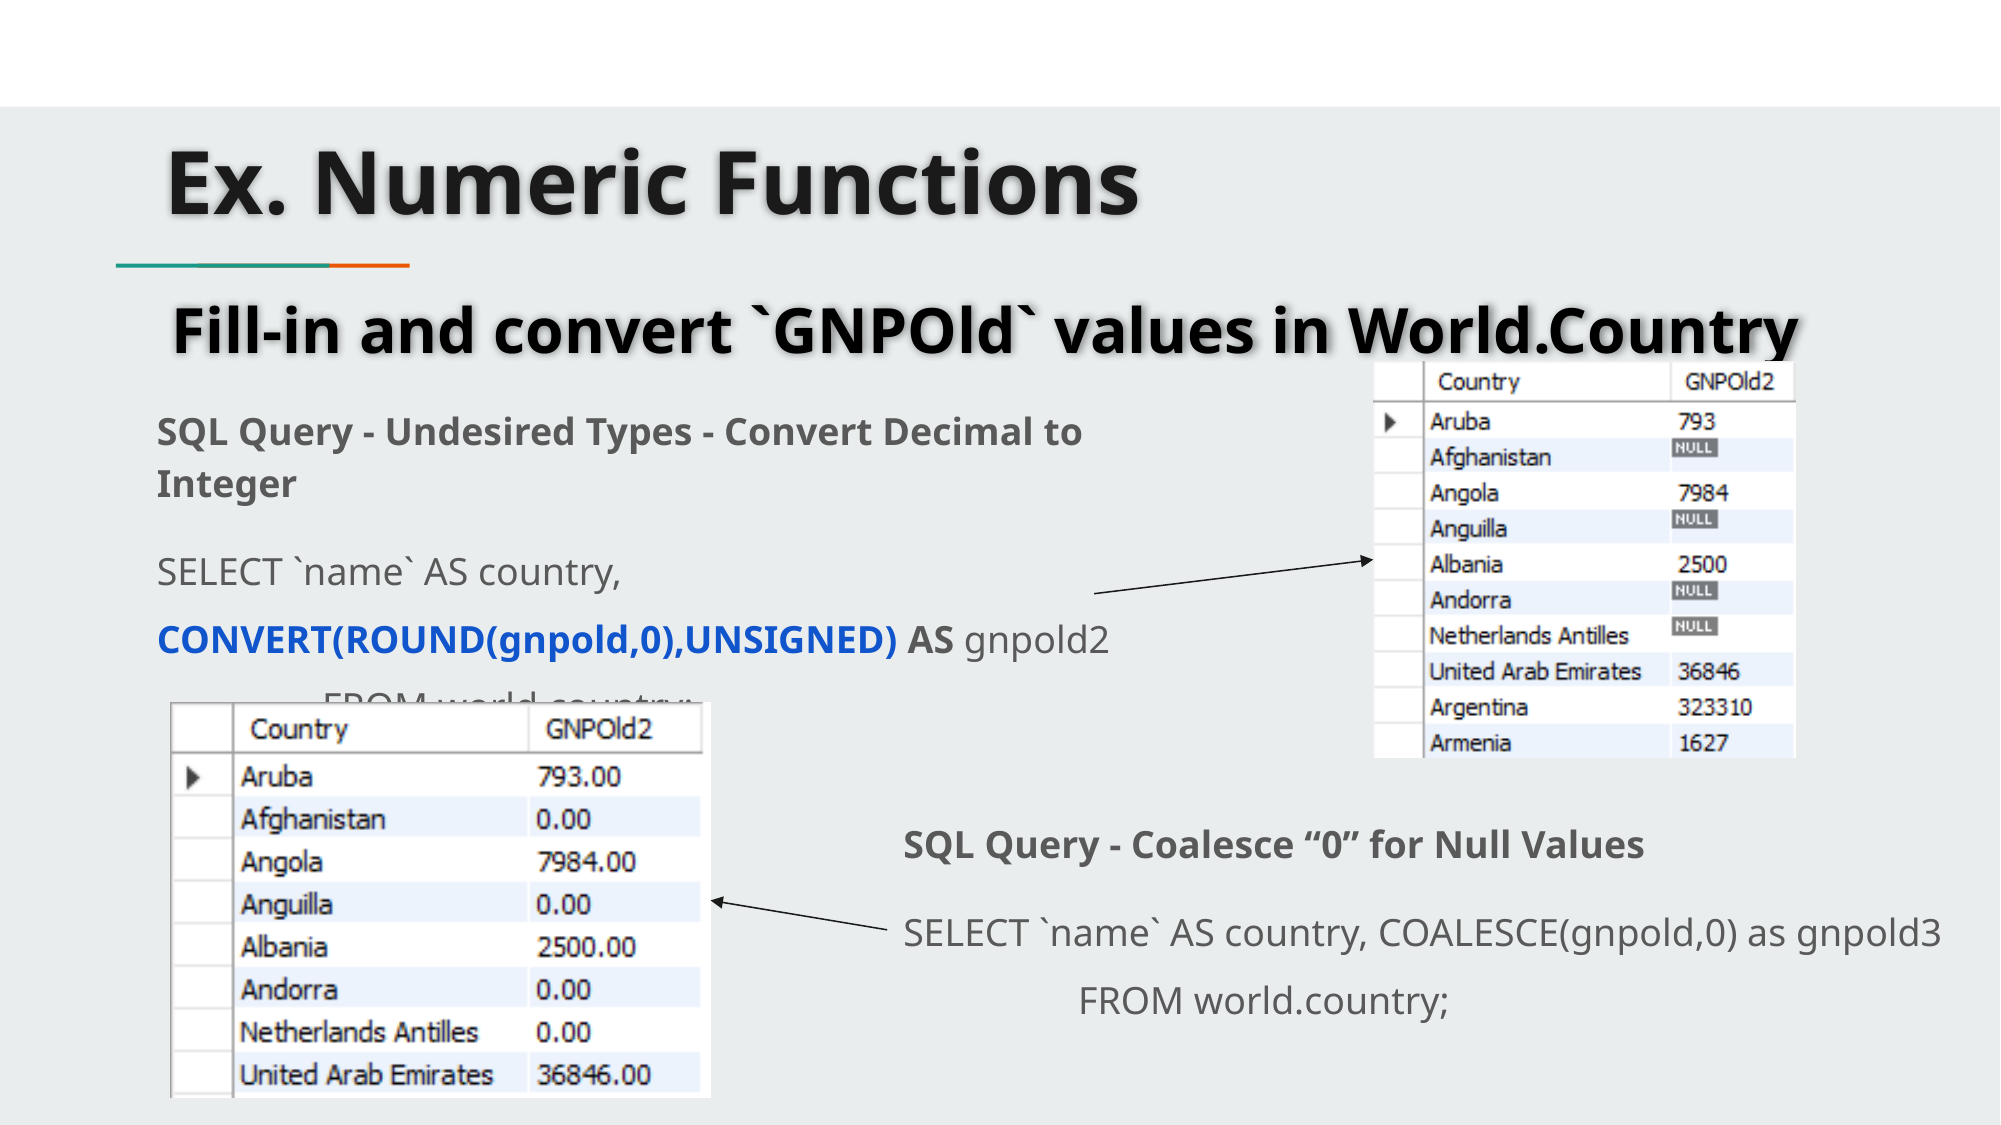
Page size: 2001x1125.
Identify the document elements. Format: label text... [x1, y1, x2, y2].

text_box SQL Query - Undesired Types - Convert Decimal to Integer SELECT `name` AS country, CONVERT(ROUND(gnpold,0),UNSIGNED) AS gnpold2 FROM world.country; [141, 386, 1180, 879]
subtitle Fill-in and convert `GNPOld` values in World.Country [56, 283, 1970, 950]
picture [1373, 361, 1796, 758]
text_box SQL Query - Coalesce “0” for Null Values SELECT `name` AS country, COALESCE(gnpold,0) as gnpold3 FROM world.country; [888, 799, 2000, 1125]
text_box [710, 900, 888, 930]
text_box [1093, 559, 1374, 594]
title Ex. Numeric Functions [149, 99, 1849, 260]
picture [169, 702, 711, 1099]
